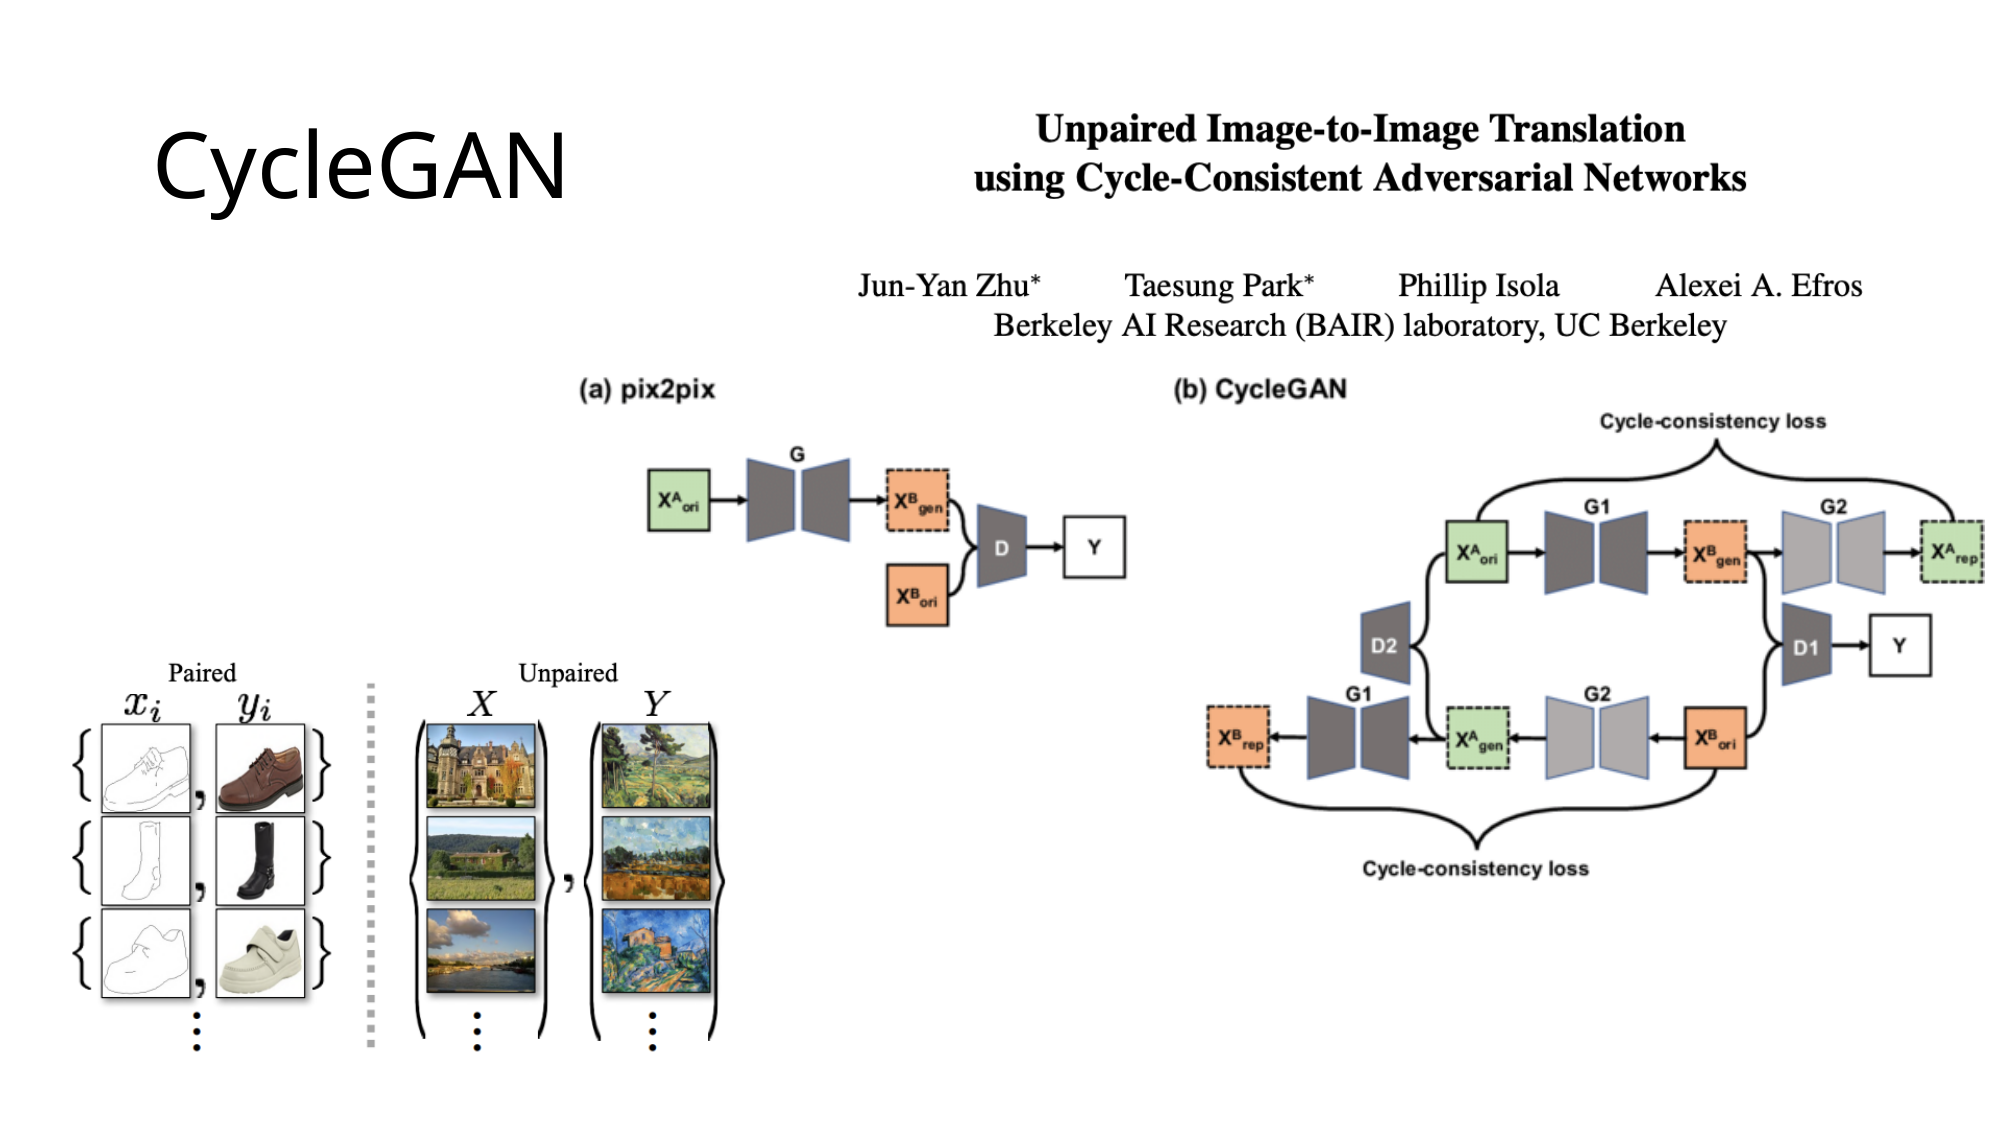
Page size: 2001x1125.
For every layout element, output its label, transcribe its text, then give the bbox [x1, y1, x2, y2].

picture [15, 59, 1985, 1066]
title CycleGAN [137, 59, 776, 278]
